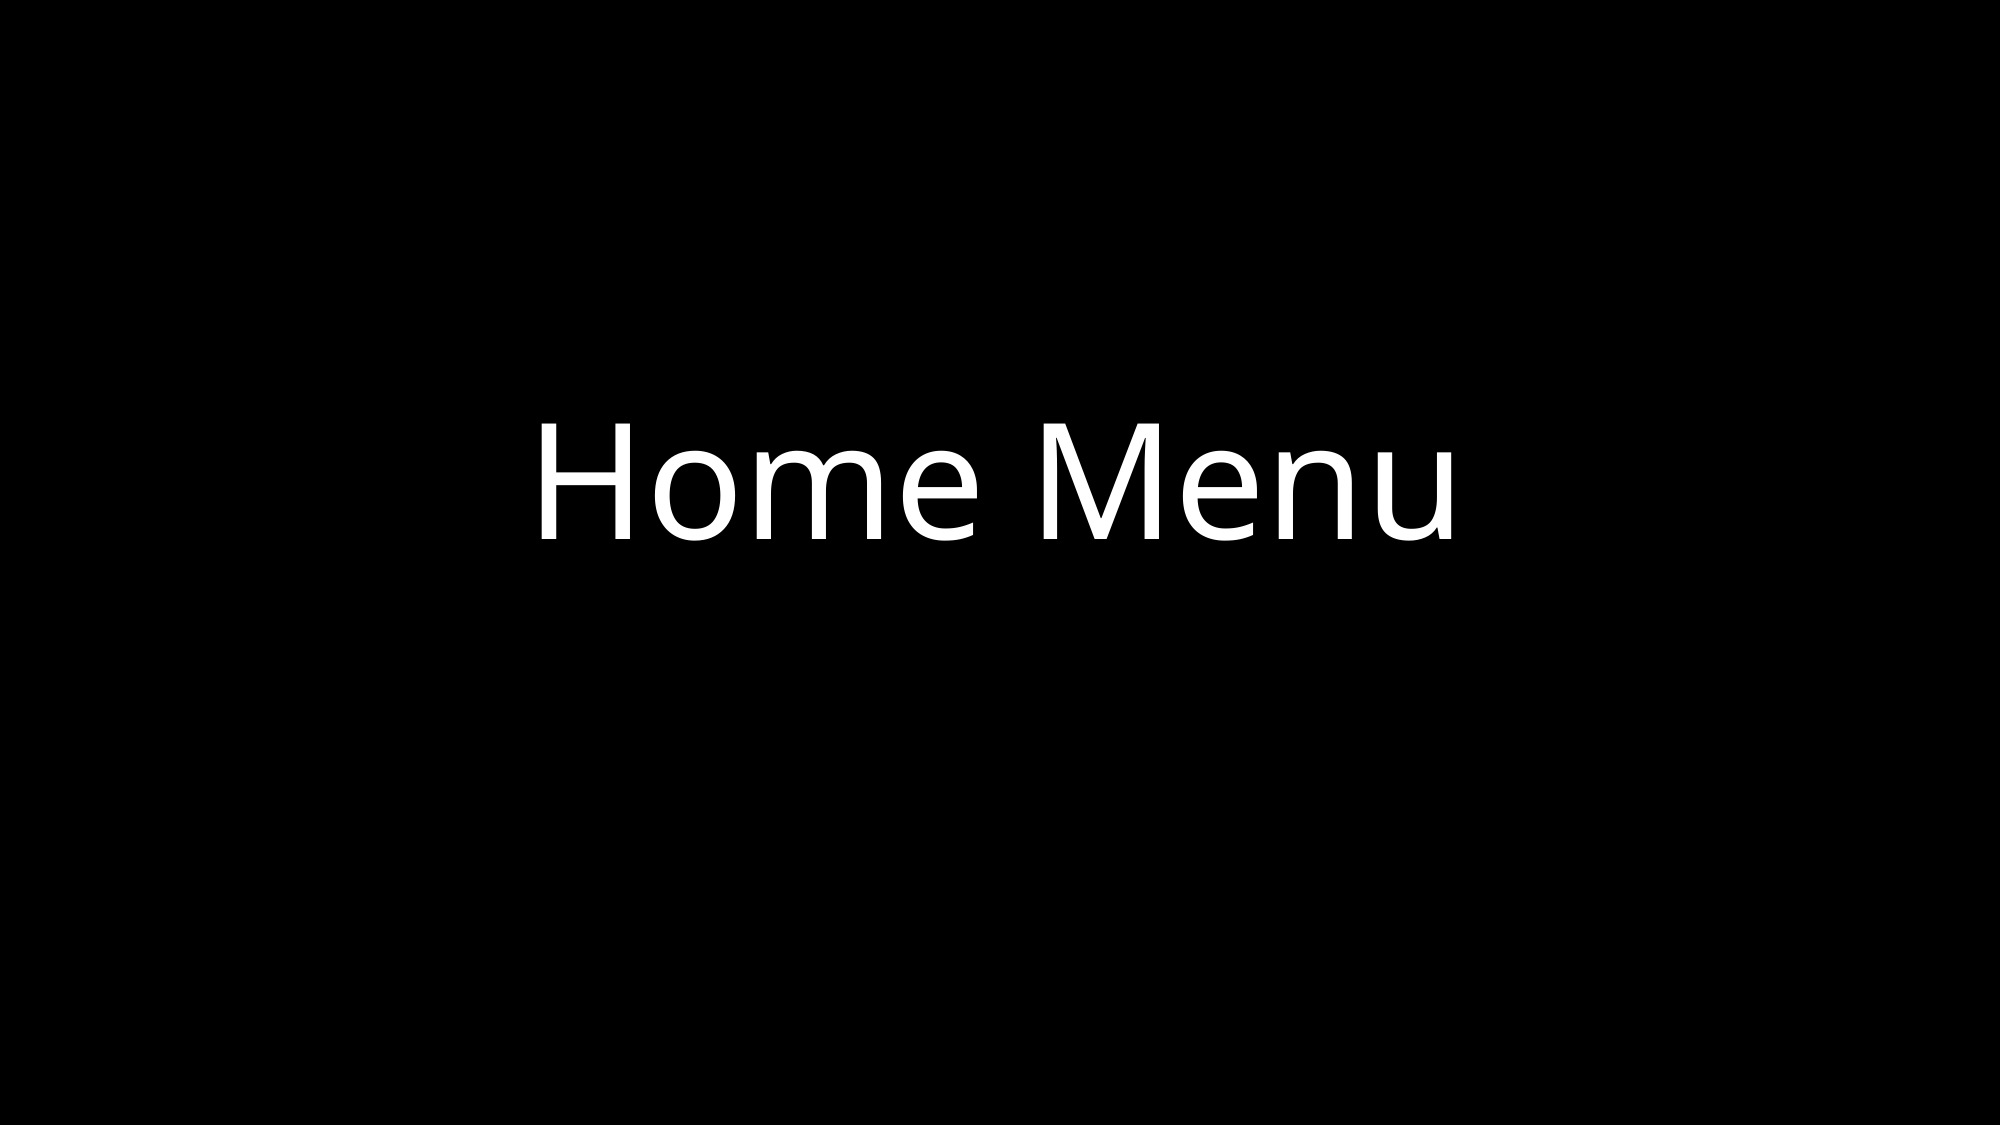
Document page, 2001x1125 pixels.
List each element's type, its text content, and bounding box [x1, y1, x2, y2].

title Home Menu [13, 391, 1980, 582]
